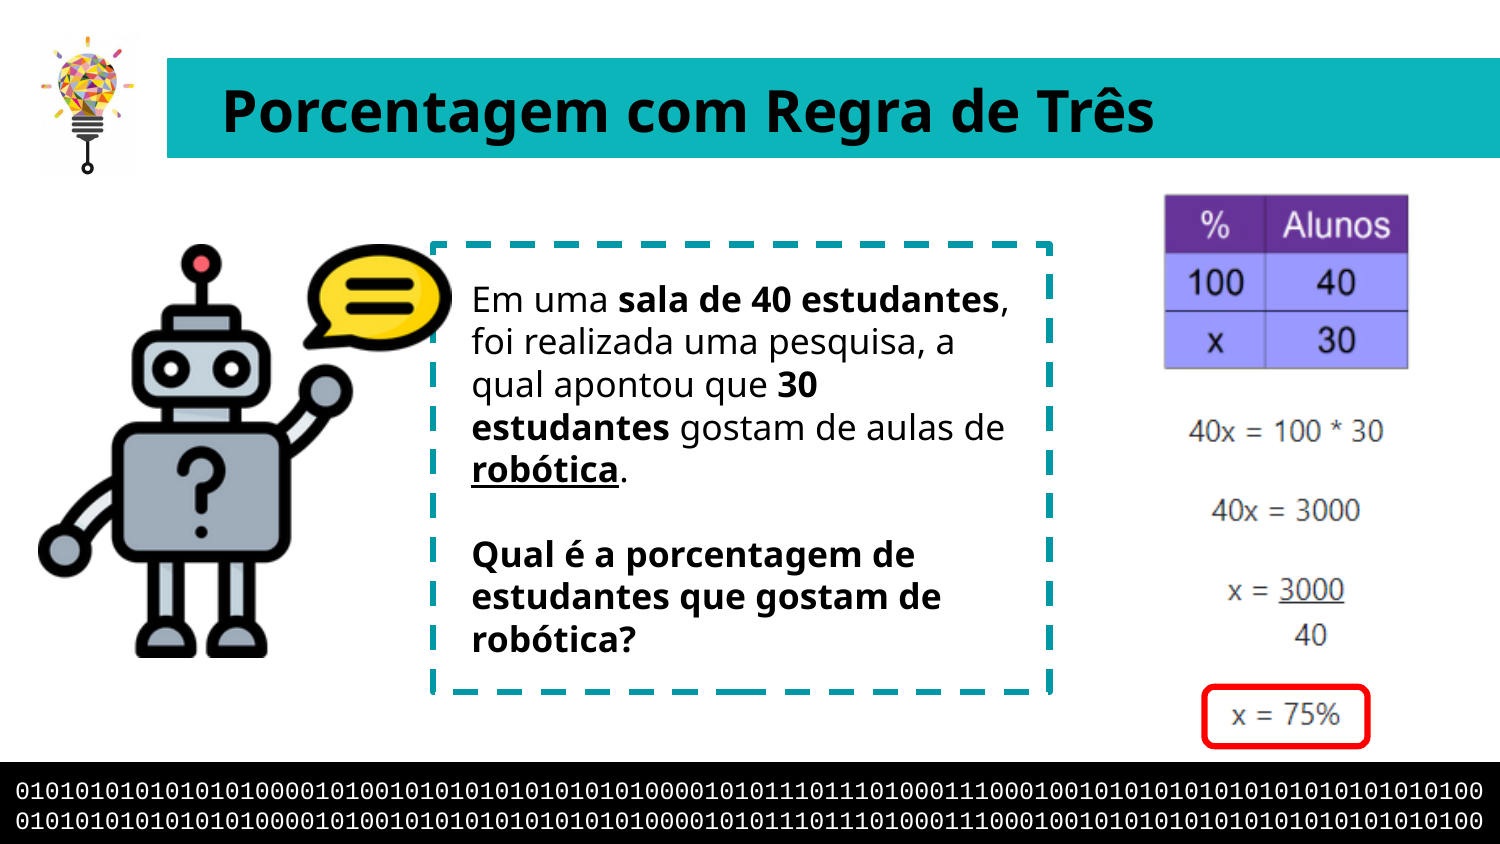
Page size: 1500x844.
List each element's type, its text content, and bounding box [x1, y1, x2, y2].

picture [38, 244, 452, 658]
text_box 0101010101010101000010100101010101010101010000101011101110100011100010010101010101010101010101010001010101010101010000101001010101010101010100001010111011101000111000100101010101010101010101010100 [0, 759, 1500, 841]
title Porcentagem com Regra de Três [206, 58, 1500, 153]
text_box [167, 58, 1500, 158]
picture [1144, 173, 1423, 747]
text_box Em uma sala de 40 estudantes, foi realizada uma pesquisa, a qual apontou que 30 estudantes gostam de aulas de robótica. Qual é a porcentagem de estudantes que gostam de robótica? [433, 244, 1050, 693]
picture [38, 32, 140, 179]
